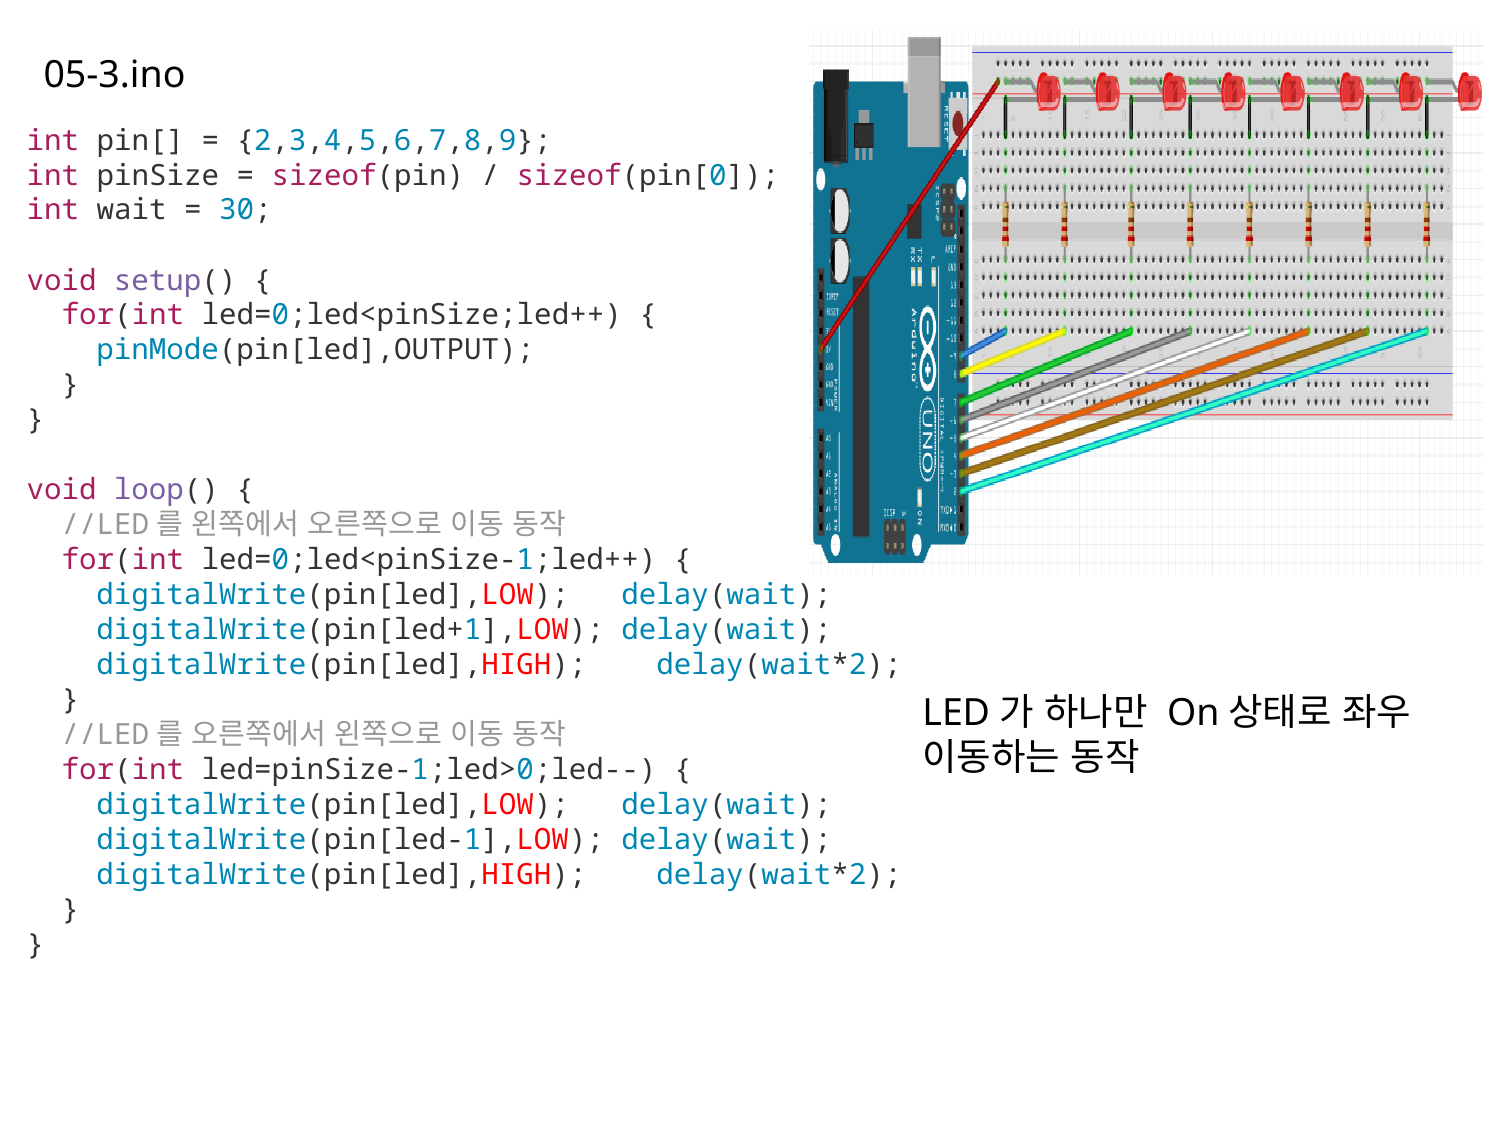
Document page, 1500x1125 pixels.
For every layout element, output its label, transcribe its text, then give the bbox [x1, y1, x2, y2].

text_box 05-3.ino [28, 42, 201, 103]
picture [808, 30, 1483, 575]
text_box LED가 하나만 On상태로 좌우 이동하는 동작 [907, 680, 1427, 786]
text_box int pin[] = {2,3,4,5,6,7,8,9}; int pinSize = sizeof(pin) / sizeof(pin[0]); int wait = 30; void setup() { for(int led=0;led<pinSize;led++) { pinMode(pin[led],OUTPUT); } } void loop() { //LED를 왼쪽에서 오른쪽으로 이동 동작 for(int led=0;led<pinSize-1;led++) { digitalWrite(pin[led],LOW); delay(wait); digitalWrite(pin[led+1],LOW); delay(wait); digitalWrite(pin[led],HIGH); delay(wait*2); } //LED를 오른쪽에서 왼쪽으로 이동 동작 for(int led=pinSize-1;led>0;led--) { digitalWrite(pin[led],LOW); delay(wait); digitalWrite(pin[led-1],LOW); delay(wait); digitalWrite(pin[led],HIGH); delay(wait*2); } } [11, 113, 917, 968]
